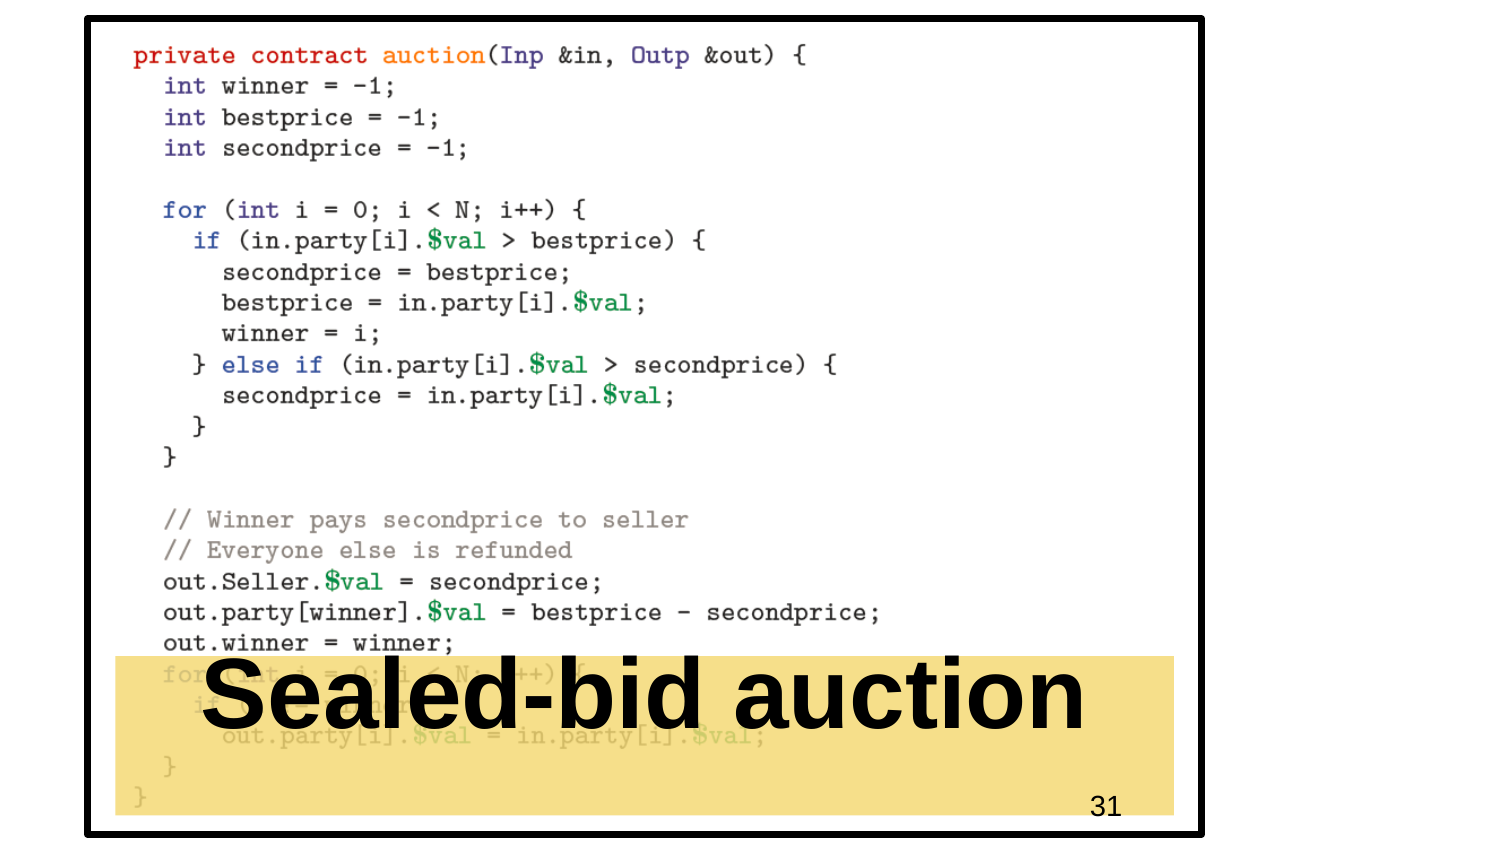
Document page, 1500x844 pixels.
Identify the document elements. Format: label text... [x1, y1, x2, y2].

picture [119, 34, 908, 819]
text_box [87, 18, 1202, 835]
slide_number ‹#› [1074, 782, 1425, 827]
text_box Sealed-bid auction [912, 656, 1174, 816]
